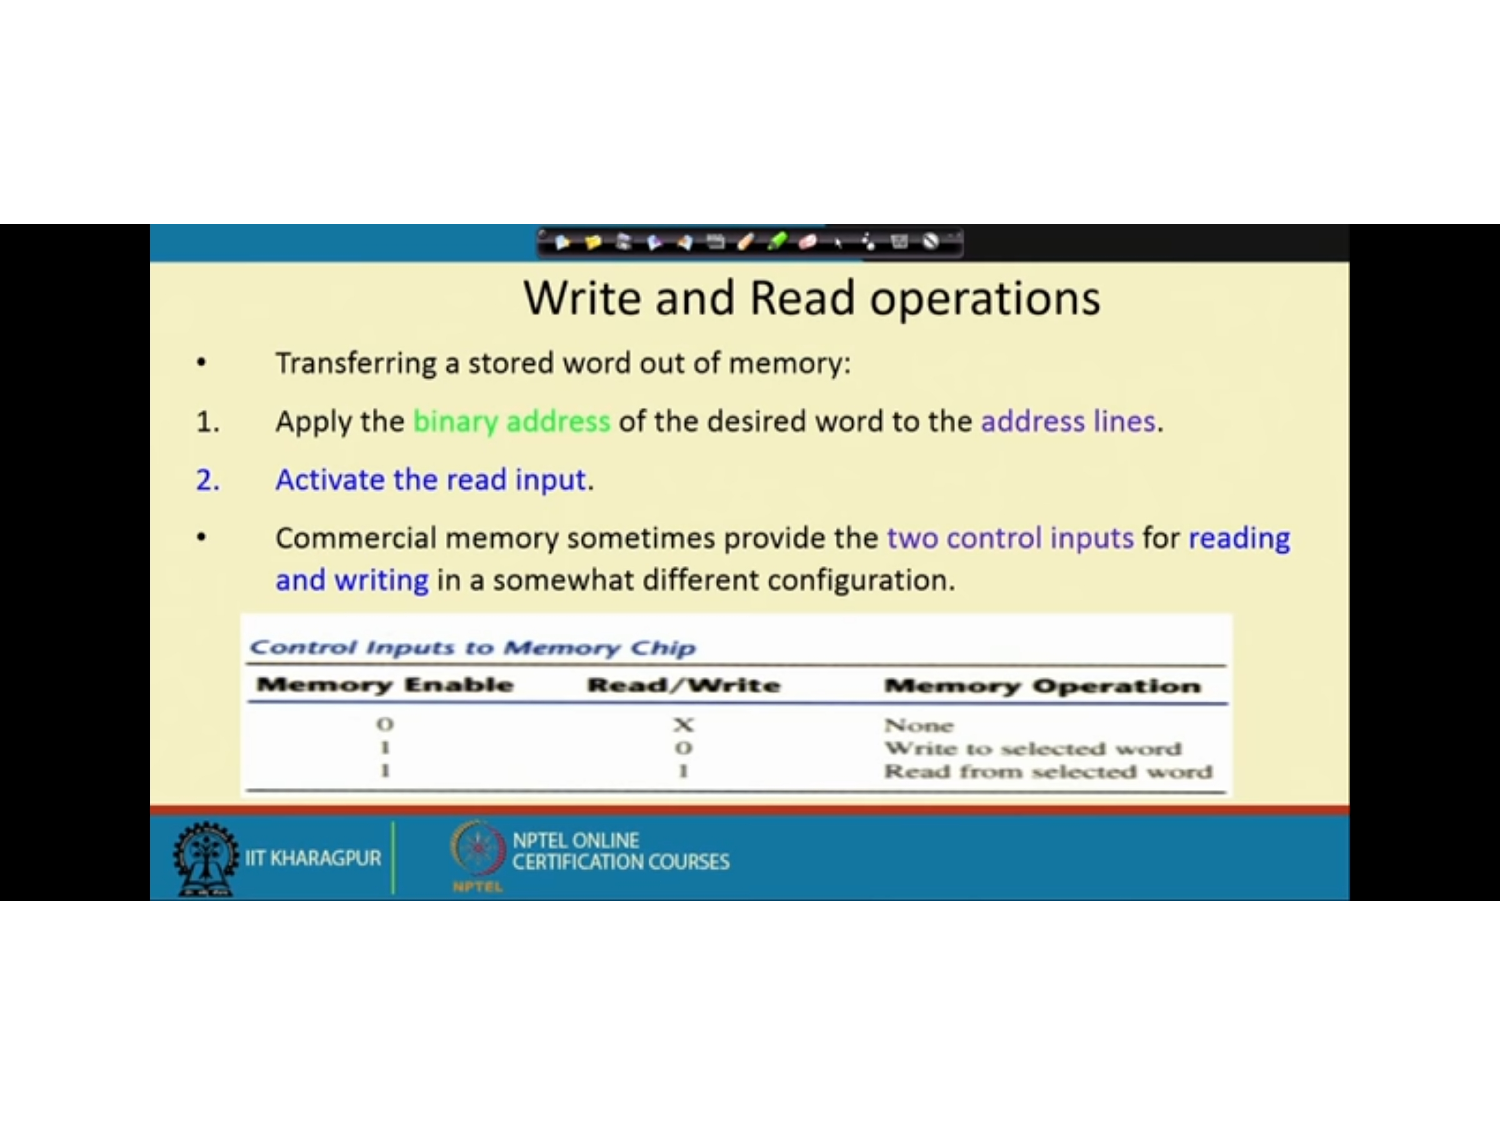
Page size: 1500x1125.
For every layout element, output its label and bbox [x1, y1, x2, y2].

picture [0, 224, 1500, 901]
